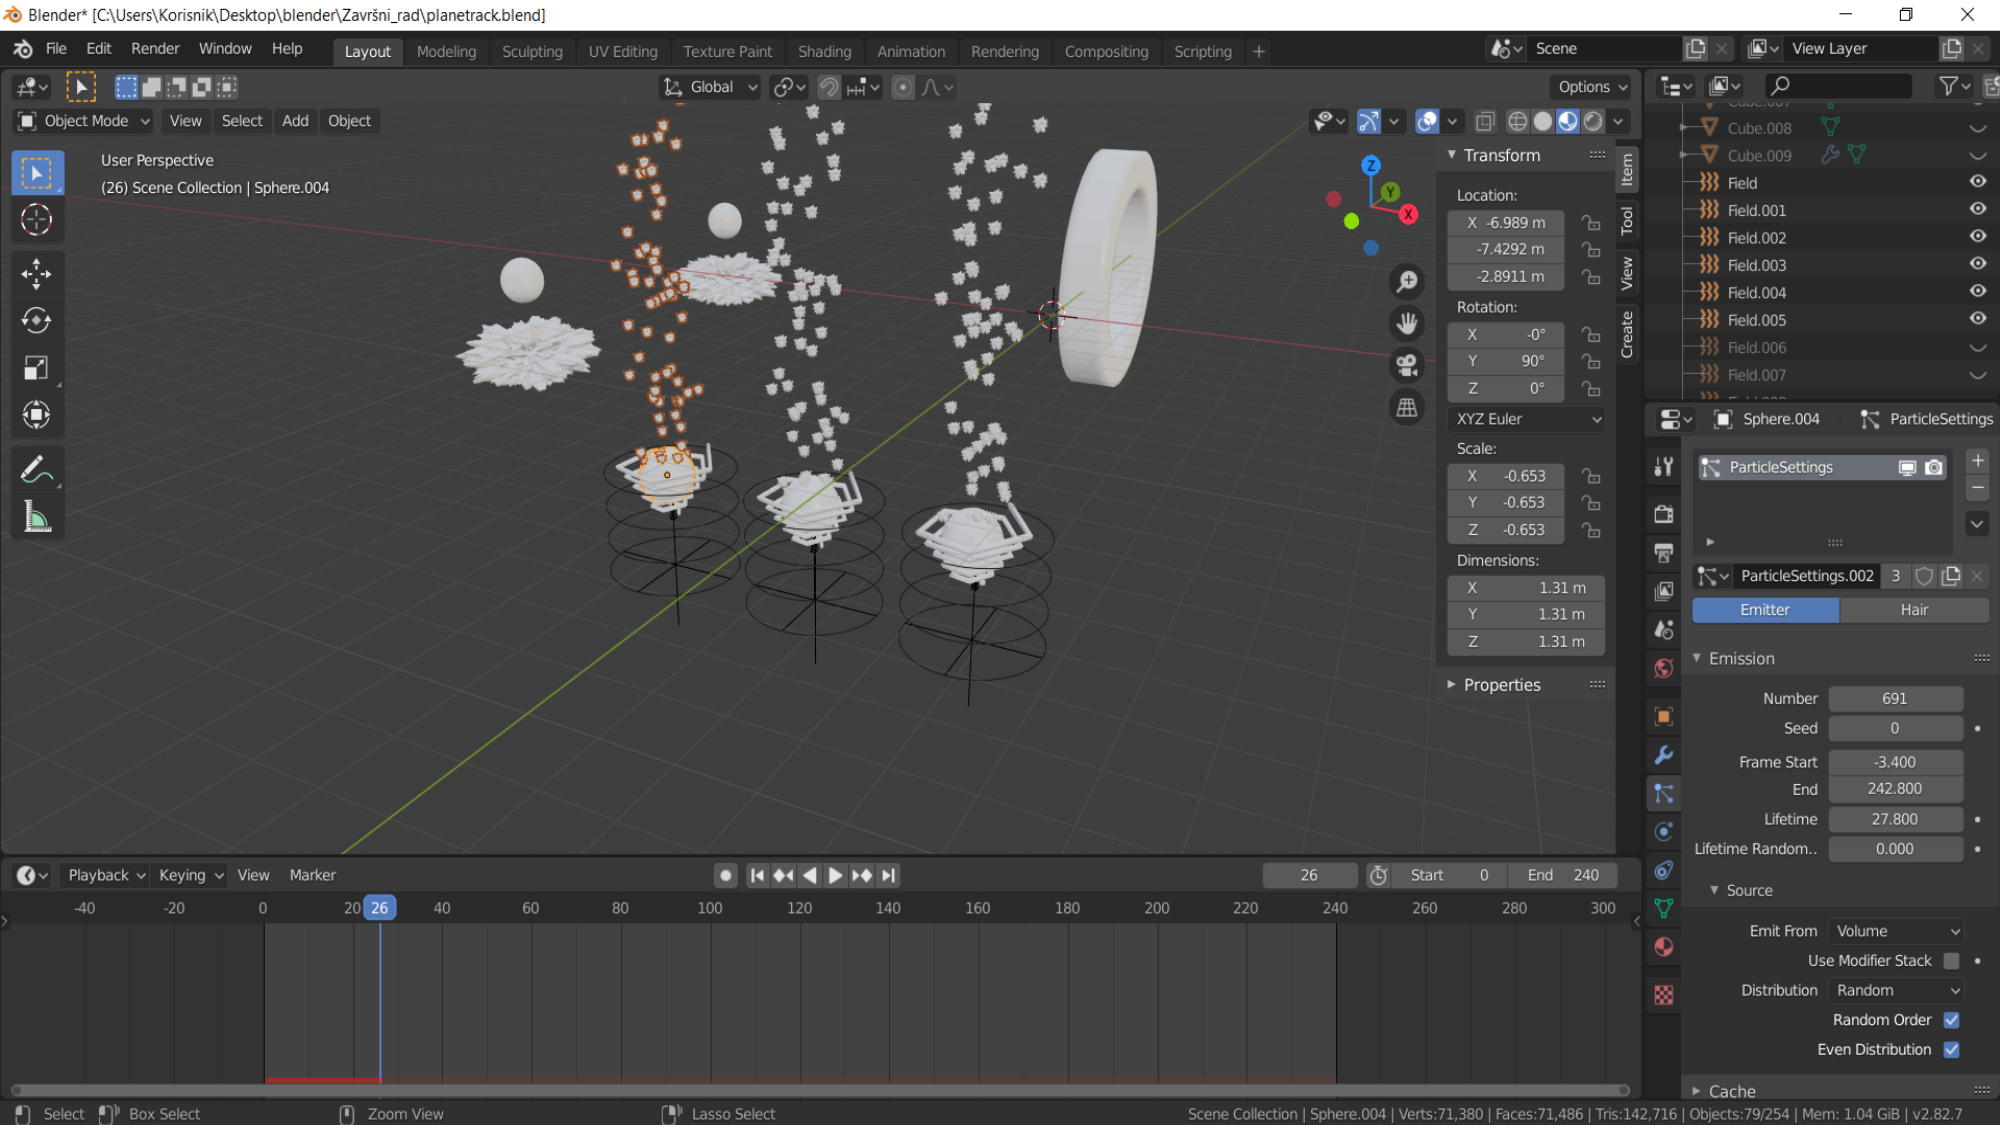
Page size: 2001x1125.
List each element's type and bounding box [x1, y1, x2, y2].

list [0, 0, 2000, 1125]
